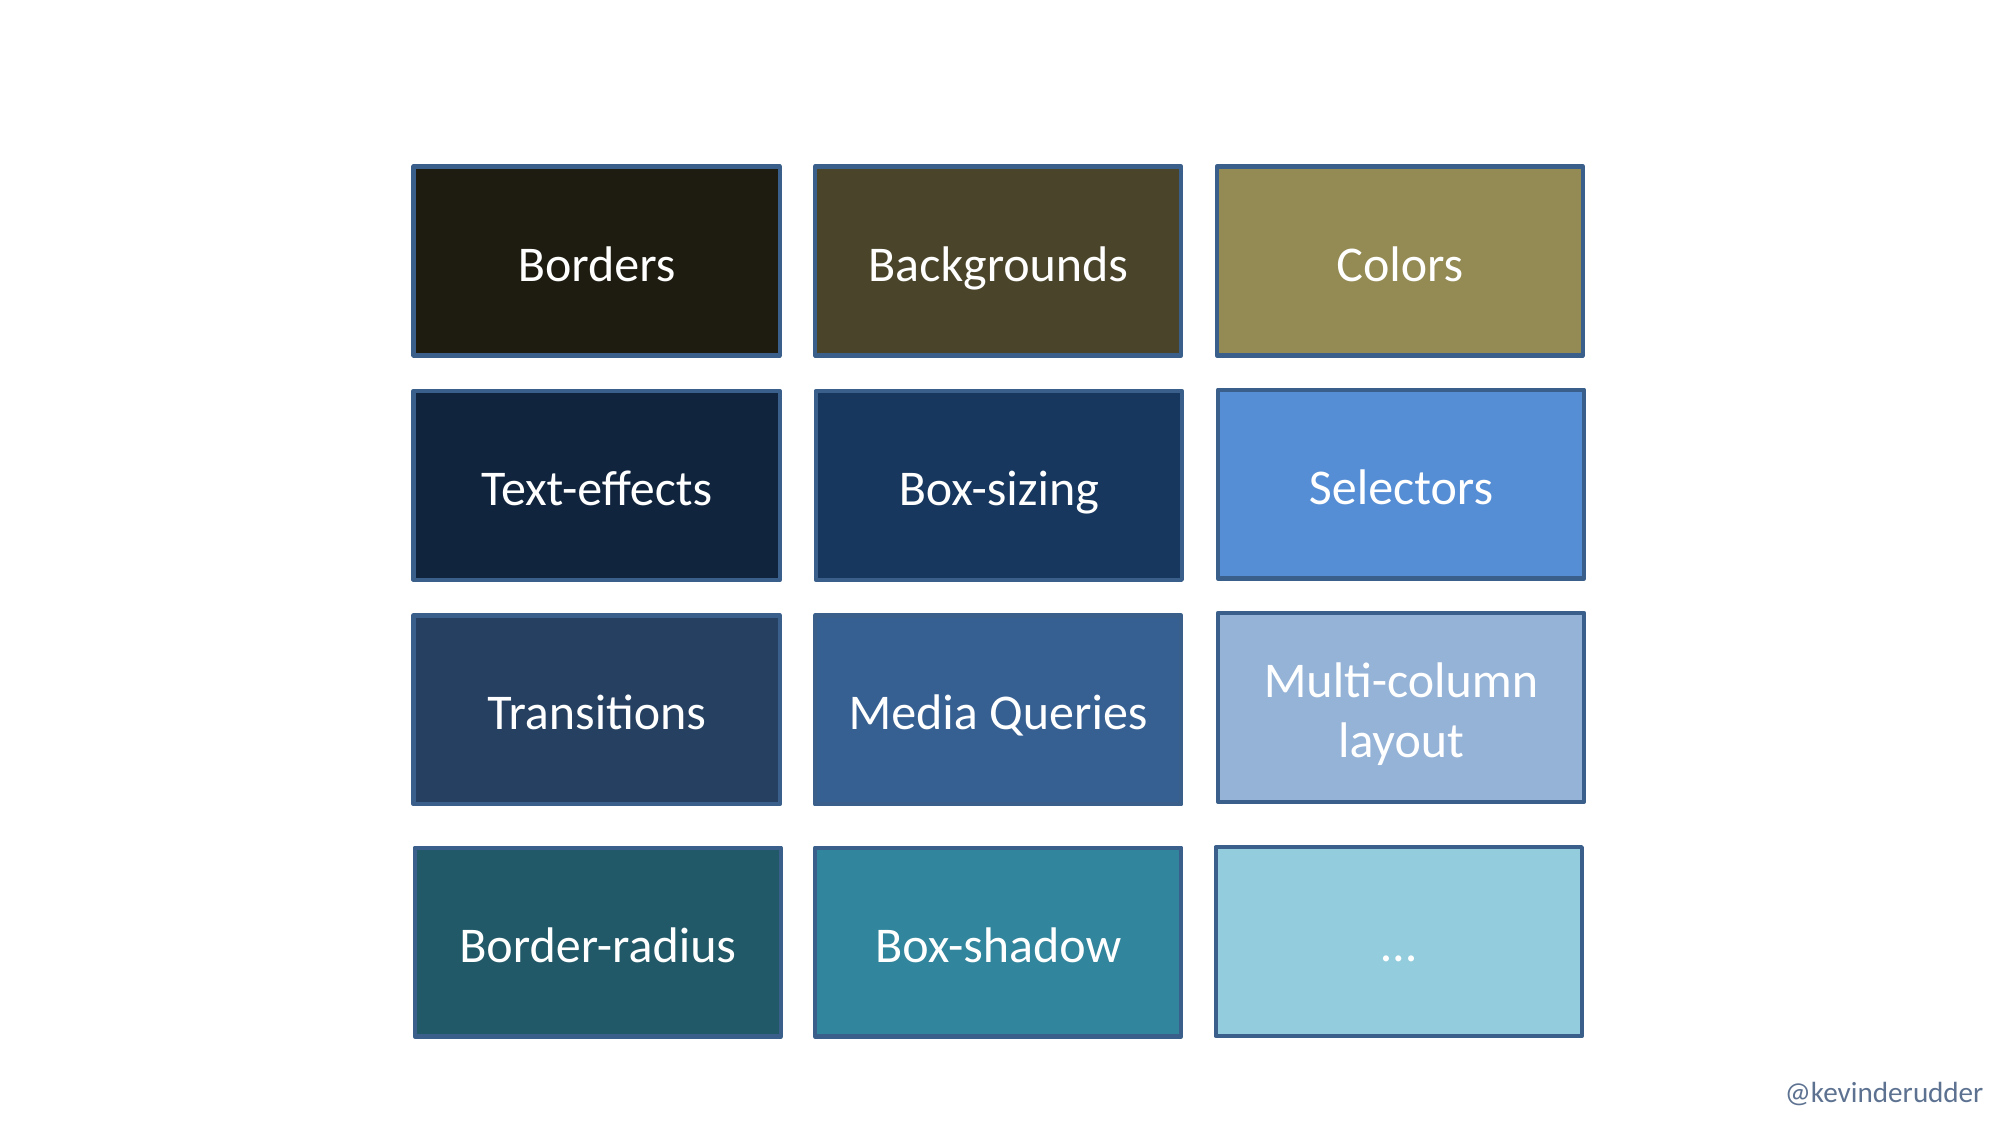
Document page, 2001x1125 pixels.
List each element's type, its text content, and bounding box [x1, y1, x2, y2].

text_box Box-sizing [815, 390, 1182, 580]
text_box Multi-column layout [1217, 612, 1585, 802]
text_box Box-shadow [815, 847, 1182, 1037]
text_box … [1215, 847, 1582, 1037]
text_box Border-radius [414, 847, 781, 1037]
text_box Colors [1216, 166, 1583, 356]
text_box Borders [413, 166, 780, 356]
text_box Selectors [1217, 389, 1585, 579]
text_box Backgrounds [815, 166, 1182, 356]
text_box Transitions [413, 615, 780, 805]
text_box Media Queries [815, 615, 1182, 805]
text_box Text-effects [413, 390, 780, 580]
